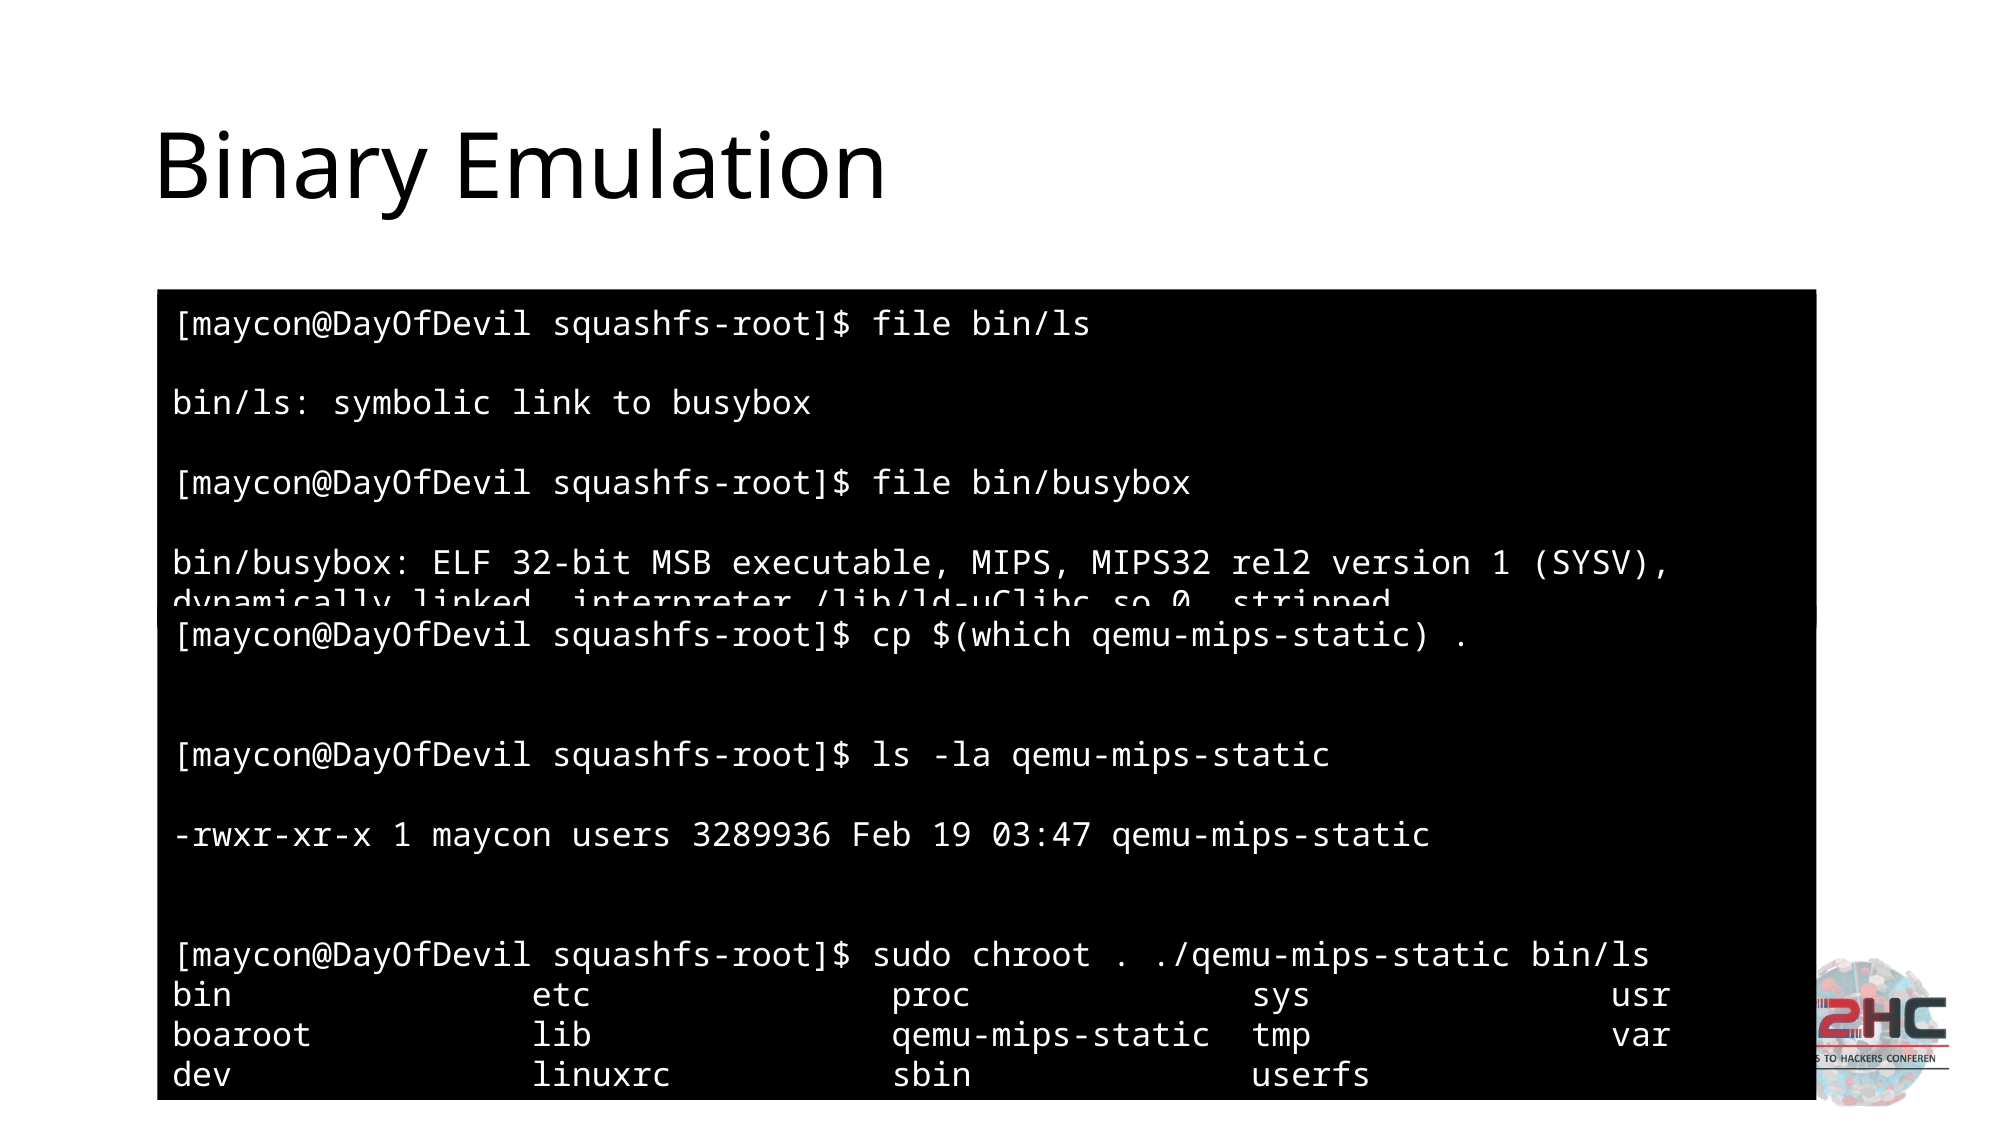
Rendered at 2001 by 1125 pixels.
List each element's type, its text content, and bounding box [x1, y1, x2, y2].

picture [1723, 940, 2001, 1125]
text_box [maycon@DayOfDevil squashfs-root]$ file bin/ls bin/ls: symbolic link to busybox [maycon@DayOfDevil squashfs-root]$ file bin/busybox bin/busybox: ELF 32-bit MSB executable, MIPS, MIPS32 rel2 version 1 (SYSV), dynamically linked, interpreter /lib/ld-uClibc.so.0, stripped [157, 289, 1817, 294]
title Binary Emulation [137, 59, 1863, 278]
text_box [maycon@DayOfDevil squashfs-root]$ cp $(which qemu-mips-static) . [maycon@DayOfDevil squashfs-root]$ ls -la qemu-mips-static -rwxr-xr-x 1 maycon users 3289936 Feb 19 03:47 qemu-mips-static [maycon@DayOfDevil squashfs-root]$ sudo chroot . ./qemu-mips-static bin/ls bin etc proc sys usr boaroot lib qemu-mips-static tmp var dev linuxrc sbin userfs [157, 606, 1817, 1100]
text_box [maycon@DayOfDevil squashfs-root]$ file bin/ls bin/ls: symbolic link to busybox [maycon@DayOfDevil squashfs-root]$ file bin/busybox bin/busybox: ELF 32-bit MSB executable, MIPS, MIPS32 rel2 version 1 (SYSV), dynamically linked, interpreter /lib/ld-uClibc.so.0, stripped [157, 294, 1817, 606]
